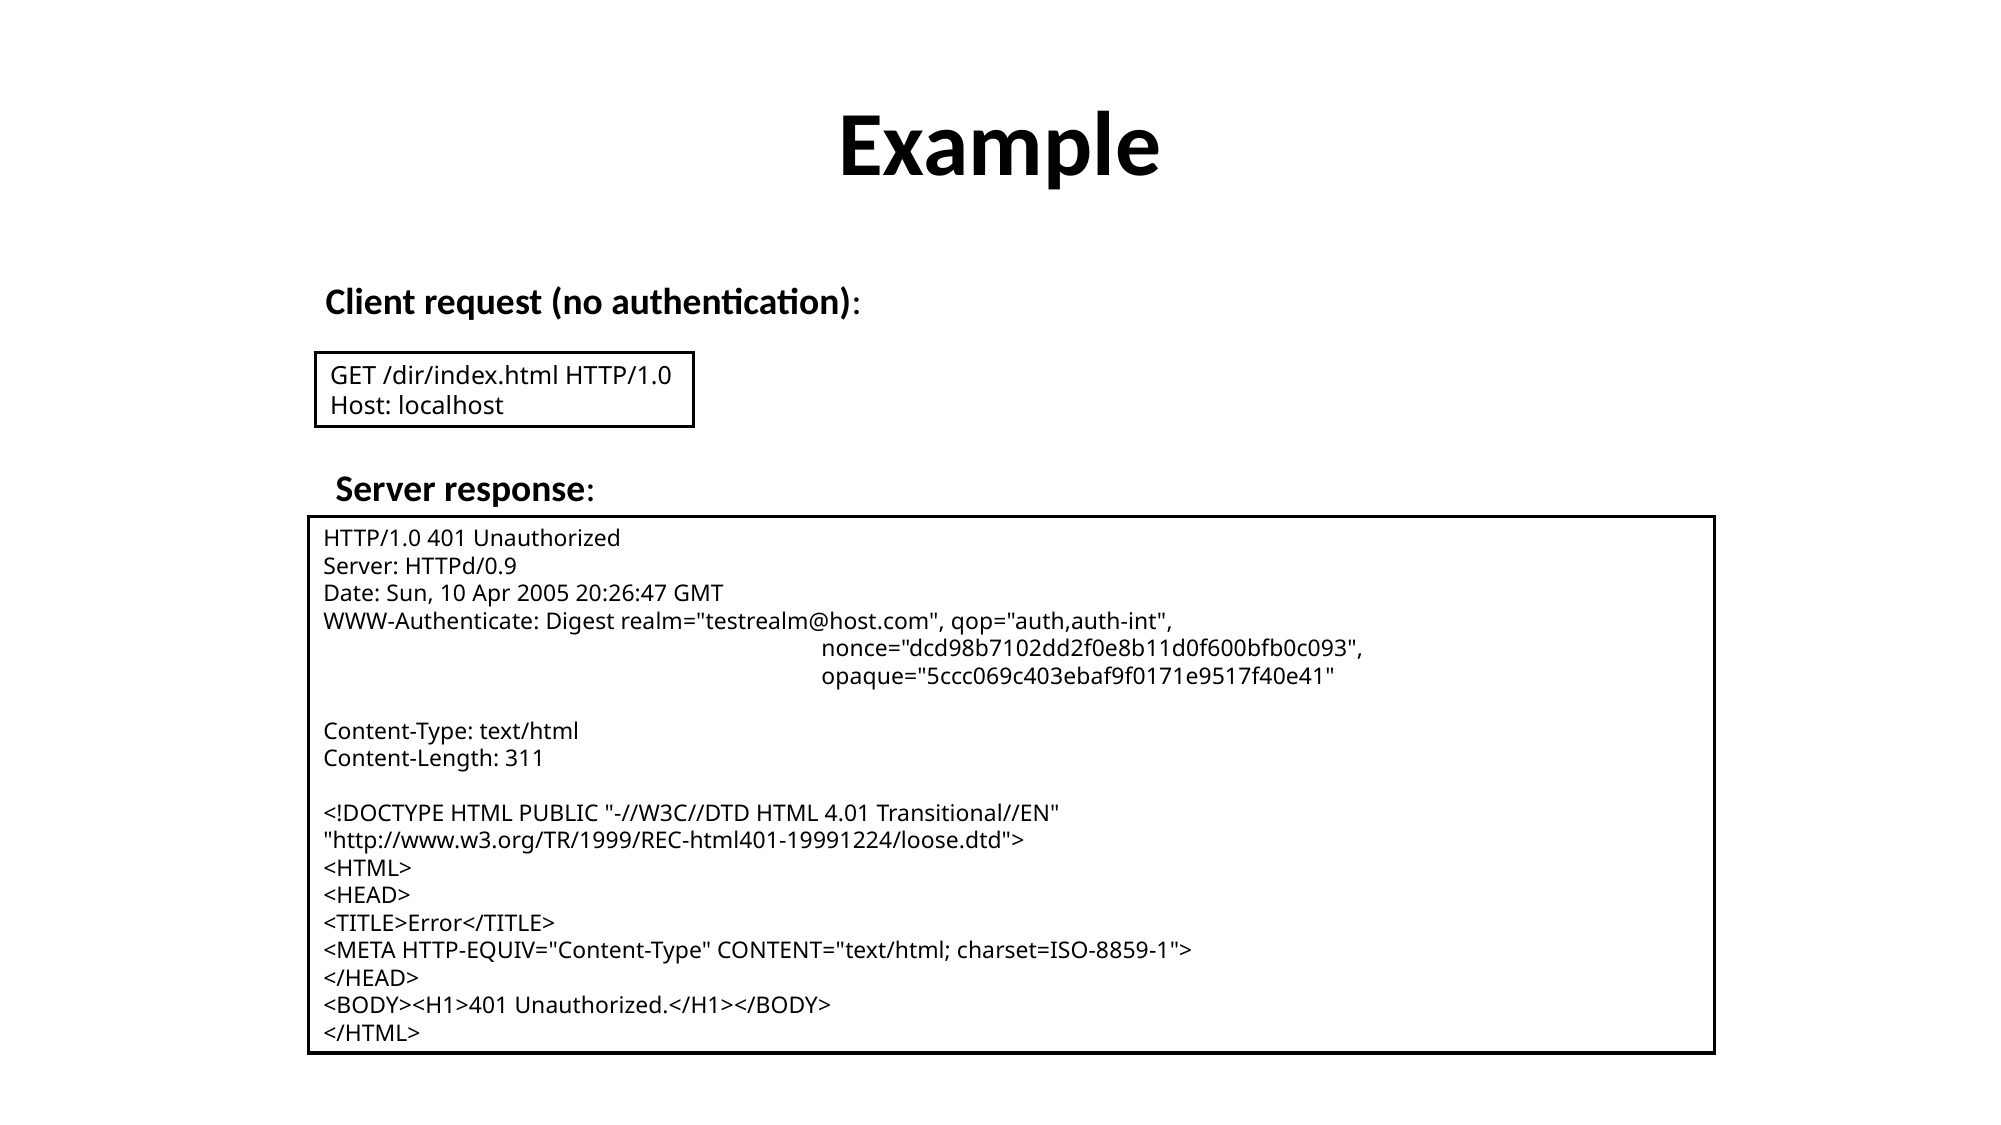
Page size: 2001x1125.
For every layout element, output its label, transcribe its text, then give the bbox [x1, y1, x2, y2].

text_box HTTP/1.0 401 Unauthorized Server: HTTPd/0.9 Date: Sun, 10 Apr 2005 20:26:47 GMT WWW-Authenticate: Digest realm="testrealm@host.com", qop="auth,auth-int", nonce="dcd98b7102dd2f0e8b11d0f600bfb0c093", opaque="5ccc069c403ebaf9f0171e9517f40e41" Content-Type: text/html Content-Length: 311 <!DOCTYPE HTML PUBLIC "-//W3C//DTD HTML 4.01 Transitional//EN" "http://www.w3.org/TR/1999/REC-html401-19991224/loose.dtd"> <HTML> <HEAD> <TITLE>Error</TITLE> <META HTTP-EQUIV="Content-Type" CONTENT="text/html; charset=ISO-8859-1"> </HEAD> <BODY><H1>401 Unauthorized.</H1></BODY> </HTML> [308, 516, 1715, 1054]
title Example [99, 45, 1900, 233]
text_box Server response: [320, 456, 611, 516]
text_box GET /dir/index.html HTTP/1.0 Host: localhost [315, 352, 694, 427]
text_box Client request (no authentication): [310, 269, 877, 330]
